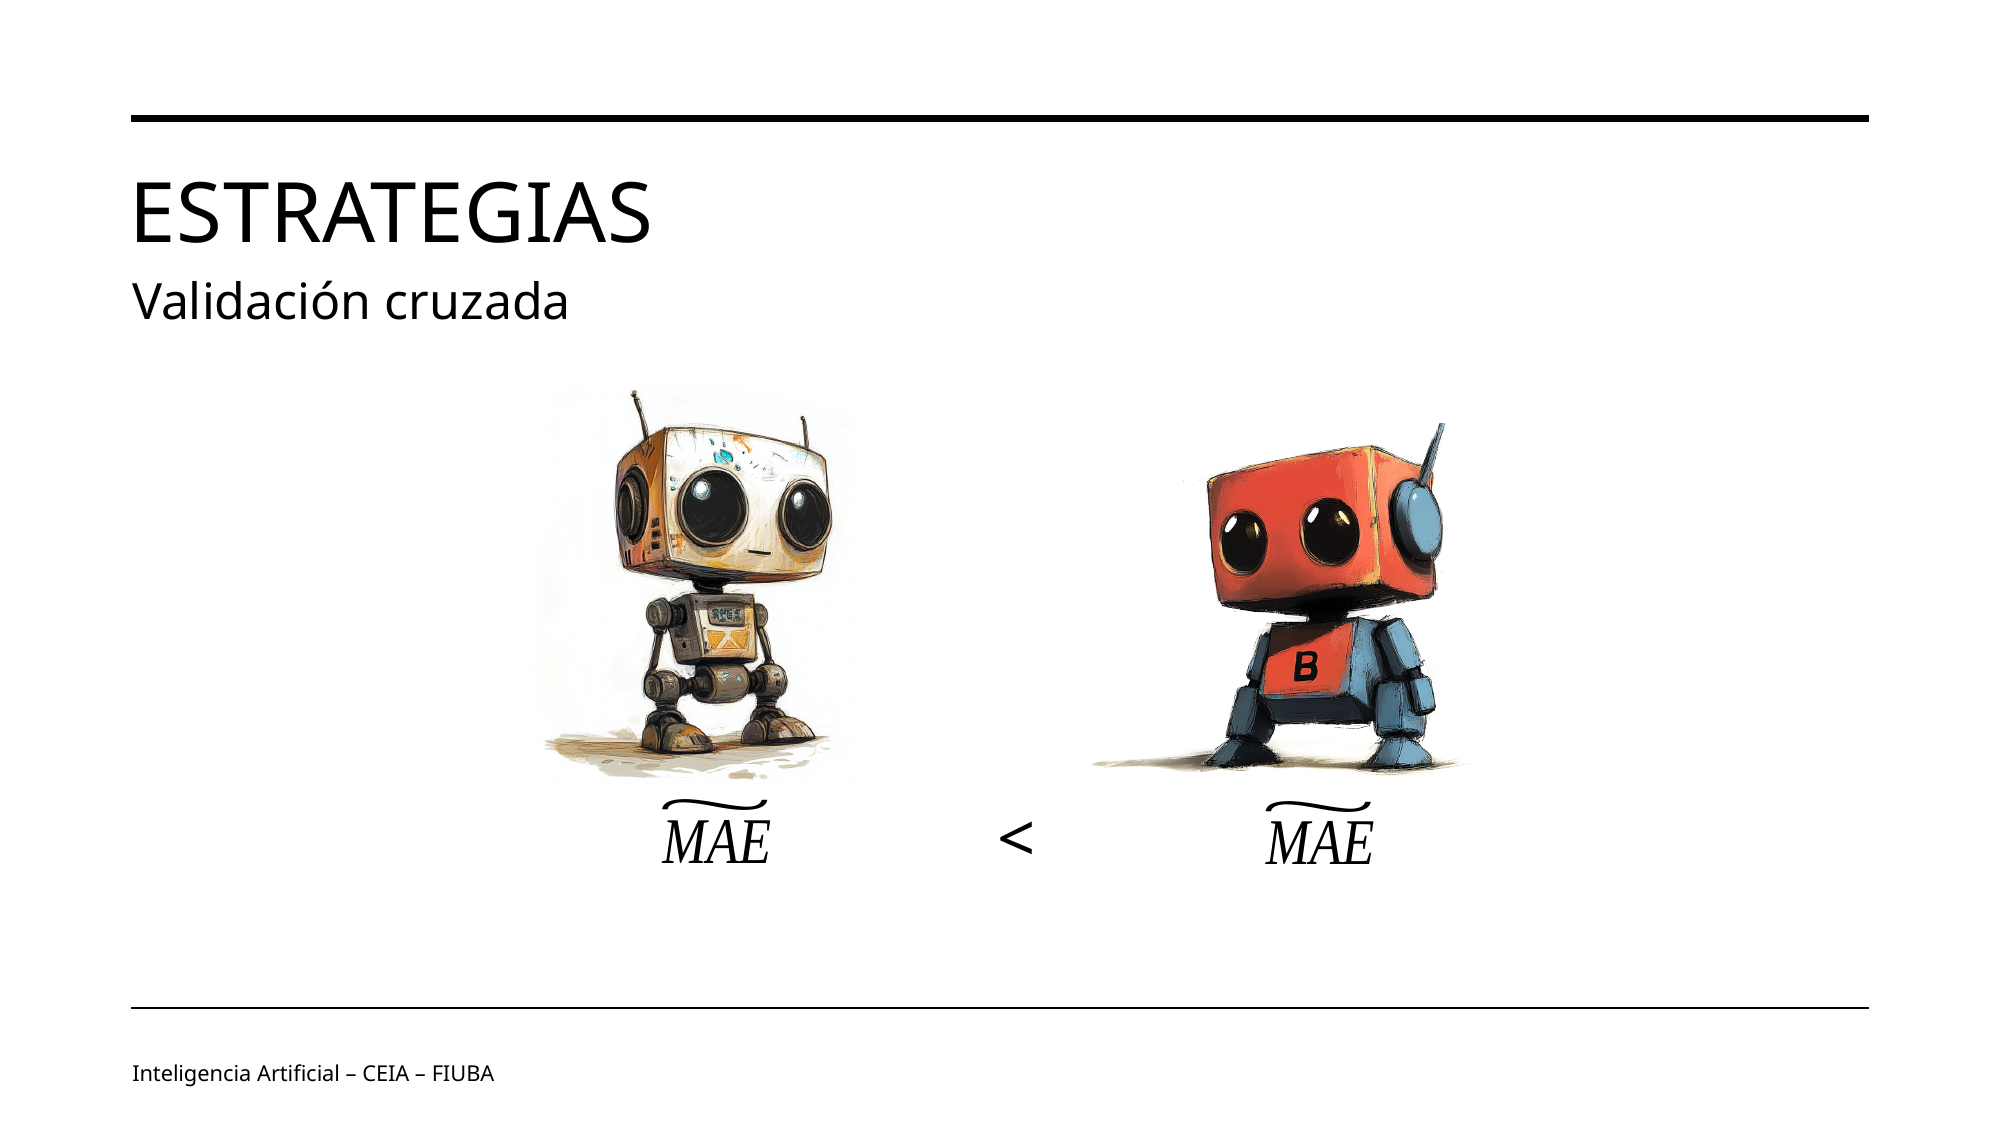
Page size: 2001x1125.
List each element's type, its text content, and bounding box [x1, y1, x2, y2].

title Estrategias [114, 151, 1869, 377]
picture [1077, 423, 1560, 787]
text_box Validación cruzada [117, 262, 1375, 337]
footer Inteligencia Artificial – CEIA – FIUBA [117, 1042, 862, 1103]
text_box < [982, 788, 1051, 884]
picture [530, 387, 856, 787]
